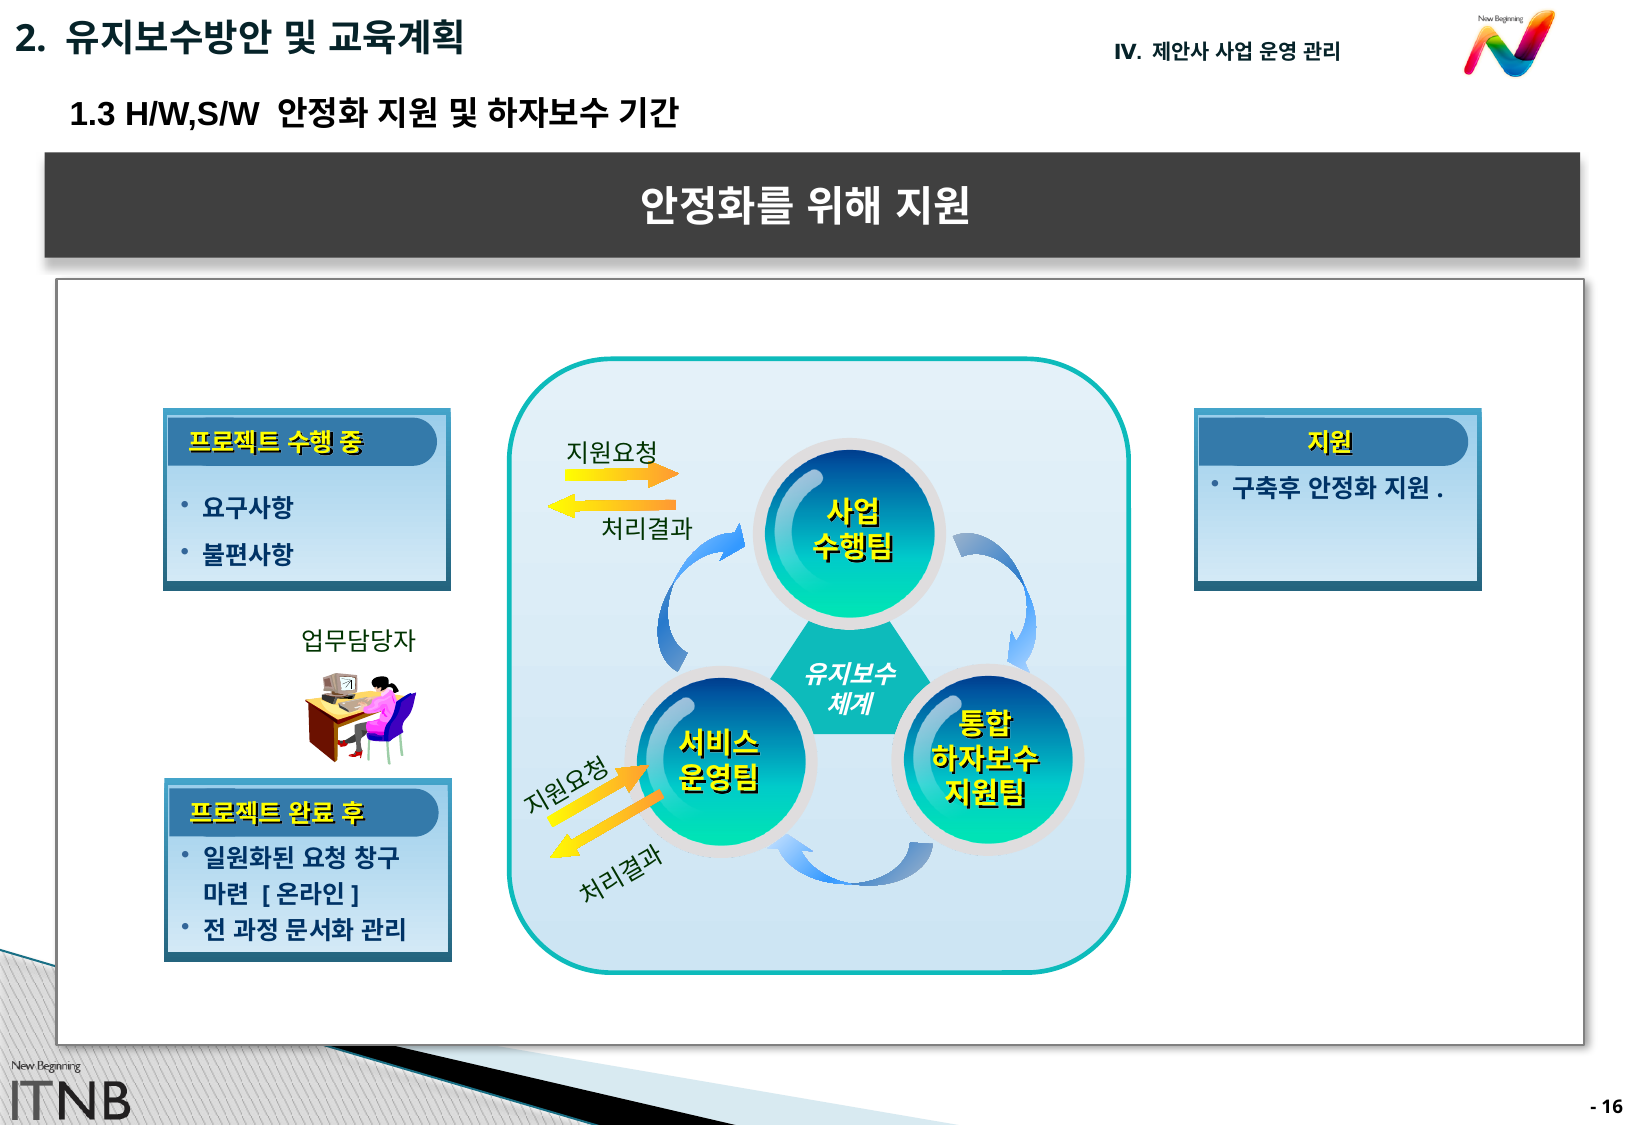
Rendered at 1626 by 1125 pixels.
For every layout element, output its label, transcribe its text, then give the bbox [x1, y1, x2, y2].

text_box [168, 417, 172, 466]
text_box 2. 유지보수방안 및 교육계획 [0, 7, 1310, 66]
text_box [757, 562, 942, 630]
text_box [657, 523, 745, 672]
text_box [166, 414, 447, 581]
text_box 처리결과 [587, 507, 708, 551]
text_box 유지보수 체계 [770, 621, 930, 735]
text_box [556, 460, 678, 520]
text_box [509, 358, 1129, 973]
text_box [896, 790, 1080, 856]
picture [304, 672, 417, 766]
picture [9, 1058, 132, 1121]
text_box [669, 793, 813, 859]
text_box 프로젝트 수행 중 [172, 410, 426, 472]
text_box [52, 278, 1588, 1050]
text_box 서비스 운영팀 [617, 729, 821, 790]
text_box 안정화를 위해 지원 [40, 148, 1585, 262]
text_box 사업 수행팀 [751, 498, 955, 559]
text_box [897, 663, 1079, 727]
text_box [1193, 407, 1498, 592]
text_box 처리결과 [558, 837, 685, 924]
text_box [630, 665, 812, 729]
text_box 지원요청 [503, 736, 617, 835]
text_box 지원요청 [552, 430, 673, 464]
text_box [162, 407, 451, 592]
text_box [759, 437, 940, 498]
text_box 1.3 H/W,S/W 안정화 지원 및 하자보수 기간 [54, 85, 696, 140]
text_box [767, 834, 933, 886]
text_box [958, 533, 1037, 672]
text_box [164, 778, 469, 963]
text_box 요구사항 불편사항 [165, 472, 363, 578]
text_box 업무담당자 [287, 618, 431, 663]
text_box [428, 422, 438, 461]
picture [1462, 6, 1557, 79]
text_box 통합 하자보수 지원팀 [883, 727, 1087, 788]
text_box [541, 779, 664, 840]
